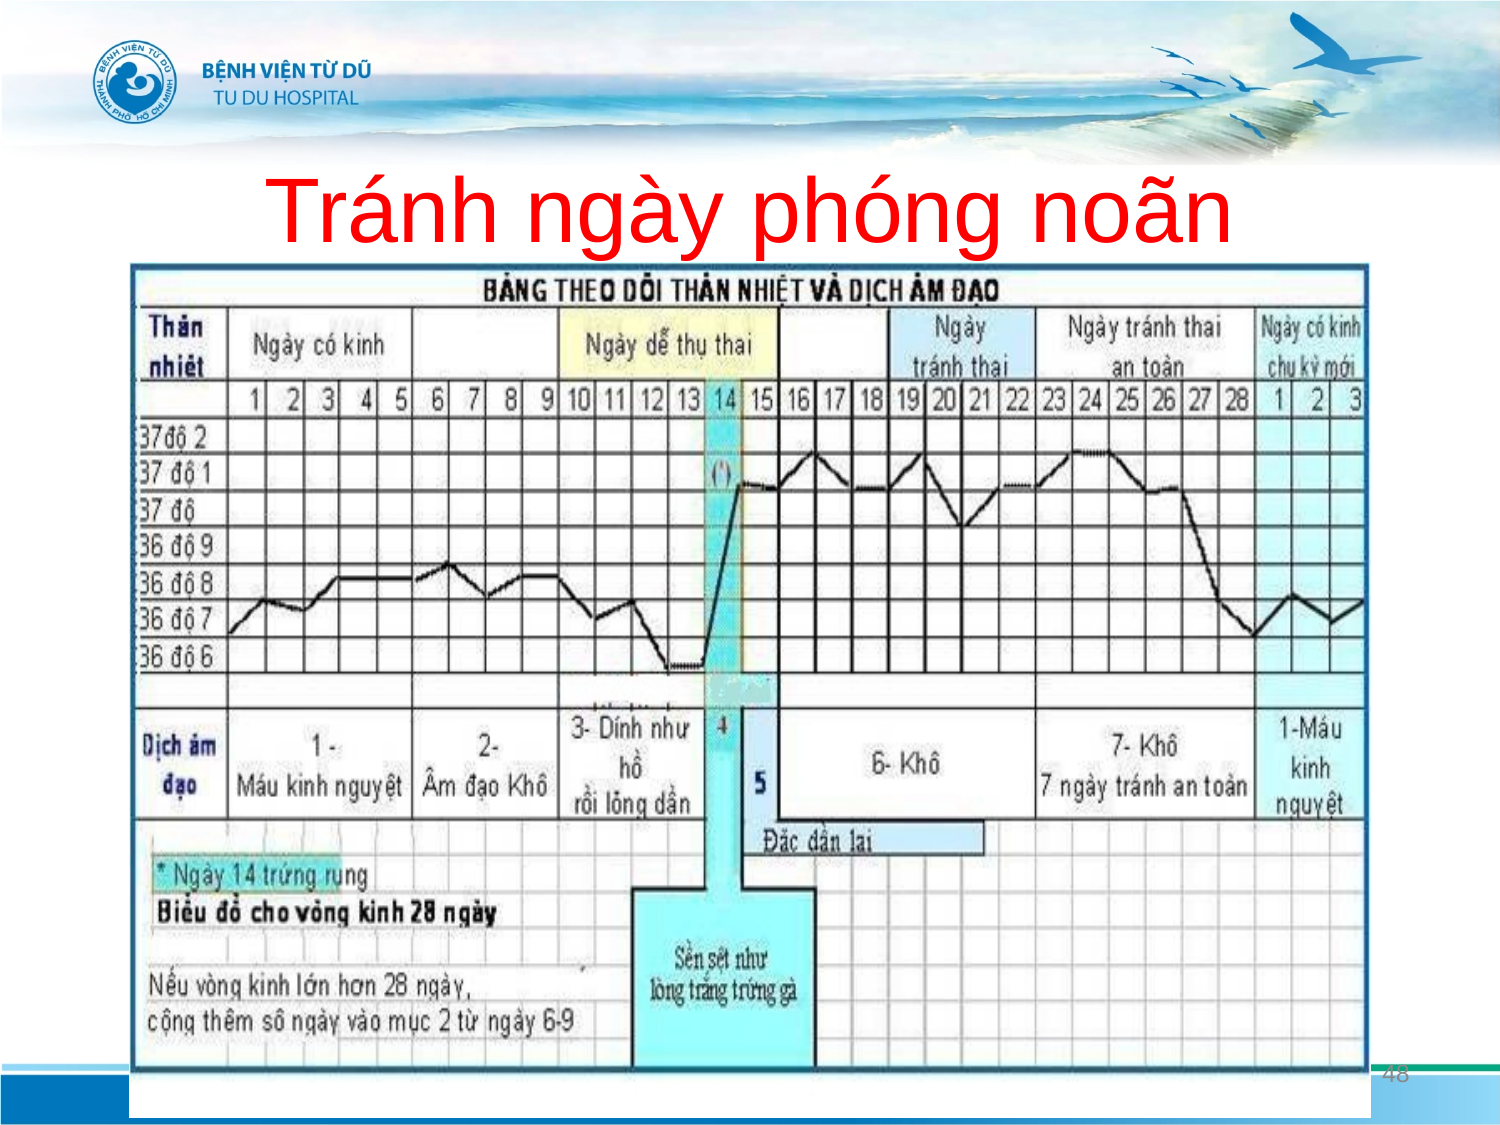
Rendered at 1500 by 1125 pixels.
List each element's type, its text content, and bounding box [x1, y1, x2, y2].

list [129, 262, 1371, 1118]
slide_number 48 [1375, 1042, 1425, 1103]
title Tránh ngày phóng noãn [75, 149, 1425, 263]
picture [0, 0, 1500, 1125]
